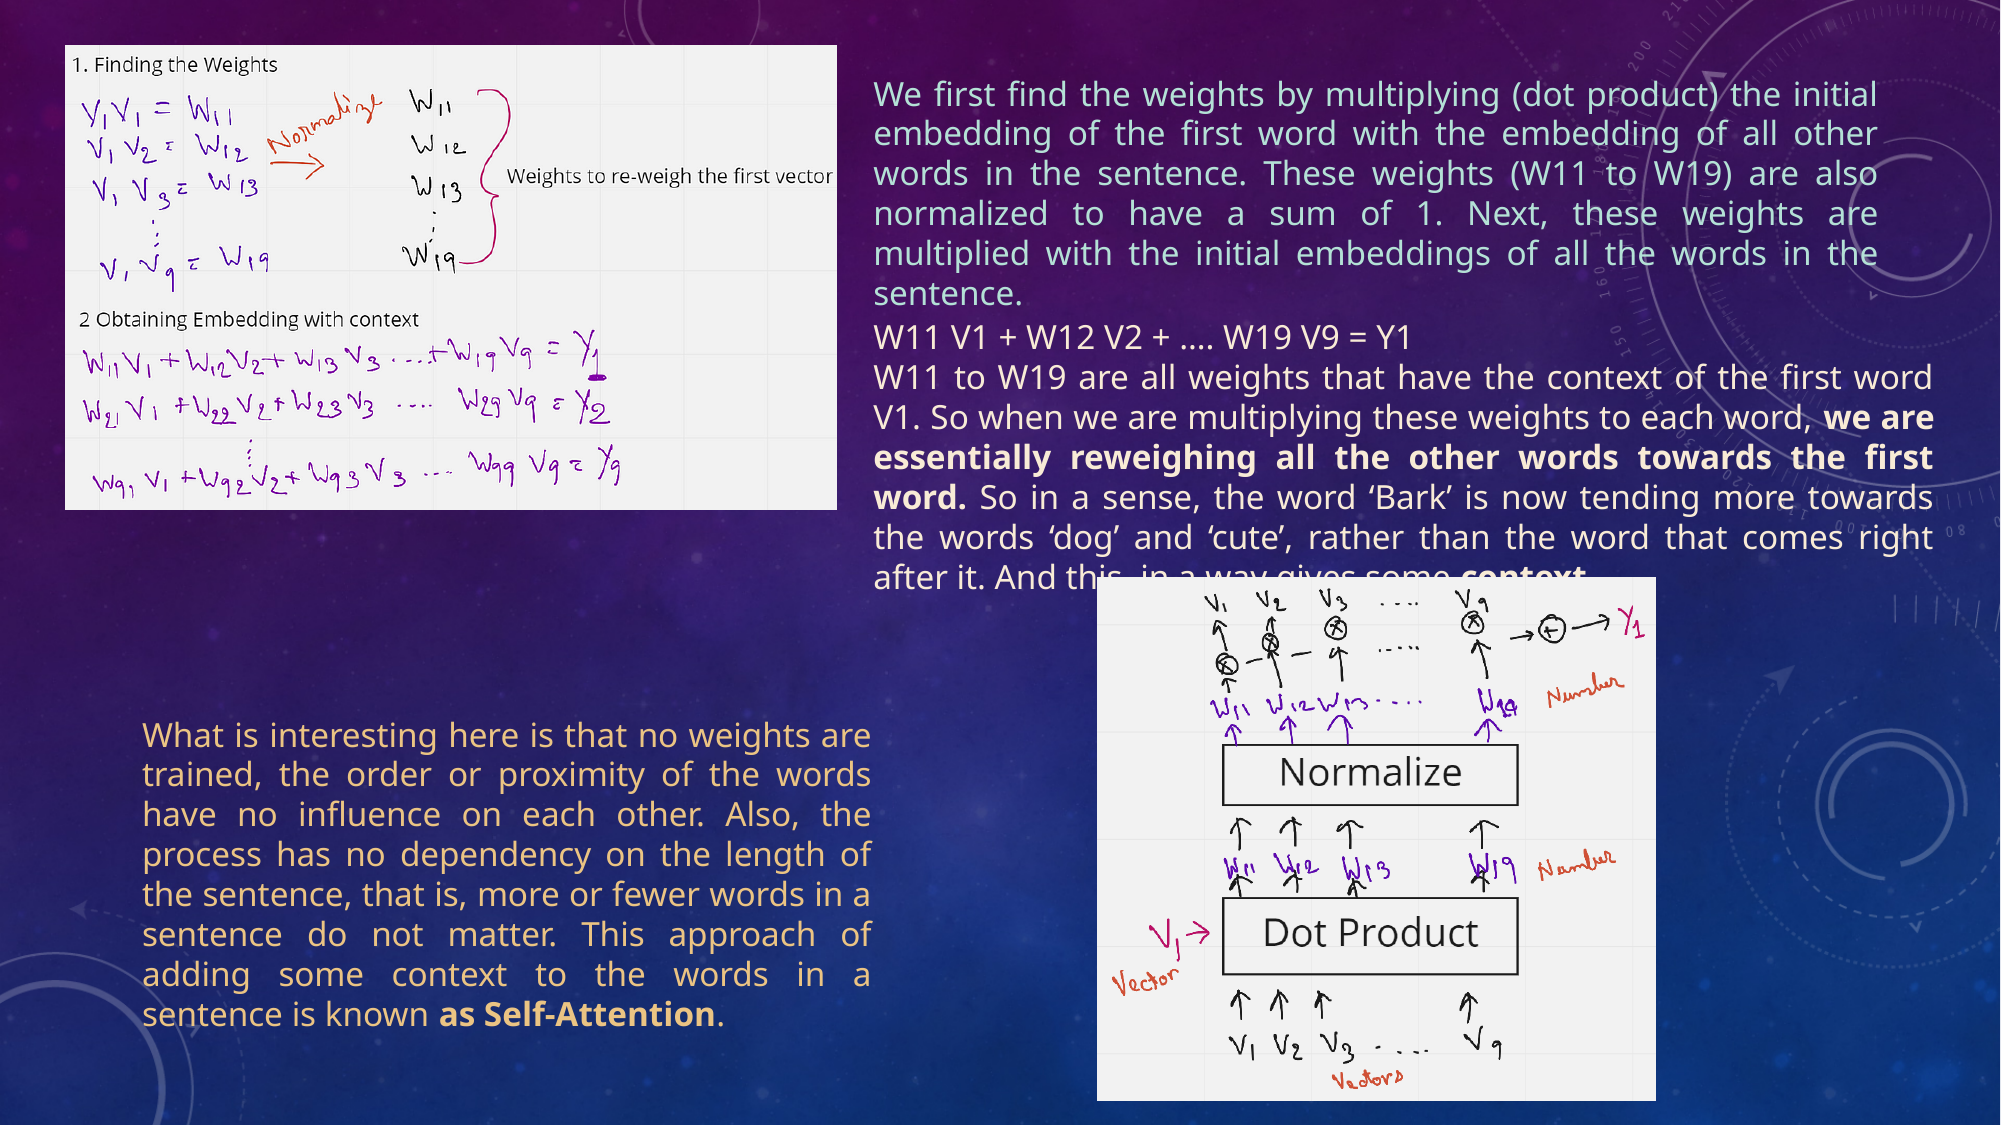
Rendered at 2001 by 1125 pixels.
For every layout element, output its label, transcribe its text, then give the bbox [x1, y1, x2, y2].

text_box W11 V1 + W12 V2 + …. W19 V9 = Y1 W11 to W19 are all weights that have the context of the first word V1. So when we are multiplying these weights to each word, we are essentially reweighing all the other words towards the first word. So in a sense, the word ‘Bark’ is now tending more towards the words ‘dog’ and ‘cute’, rather than the word that comes right after it. And this, in a way gives some context. [858, 308, 1950, 604]
text_box We first find the weights by multiplying (dot product) the initial embedding of the first word with the embedding of all other words in the sentence. These weights (W11 to W19) are also normalized to have a sum of 1. Next, these weights are multiplied with the initial embeddings of all the words in the sentence. [858, 65, 1895, 308]
text_box What is interesting here is that no weights are trained, the order or proximity of the words have no influence on each other. Also, the process has no dependency on the length of the sentence, that is, more or fewer words in a sentence do not matter. This approach of adding some context to the words in a sentence is known as Self-Attention. [127, 706, 888, 1041]
picture [0, 0, 2001, 1125]
